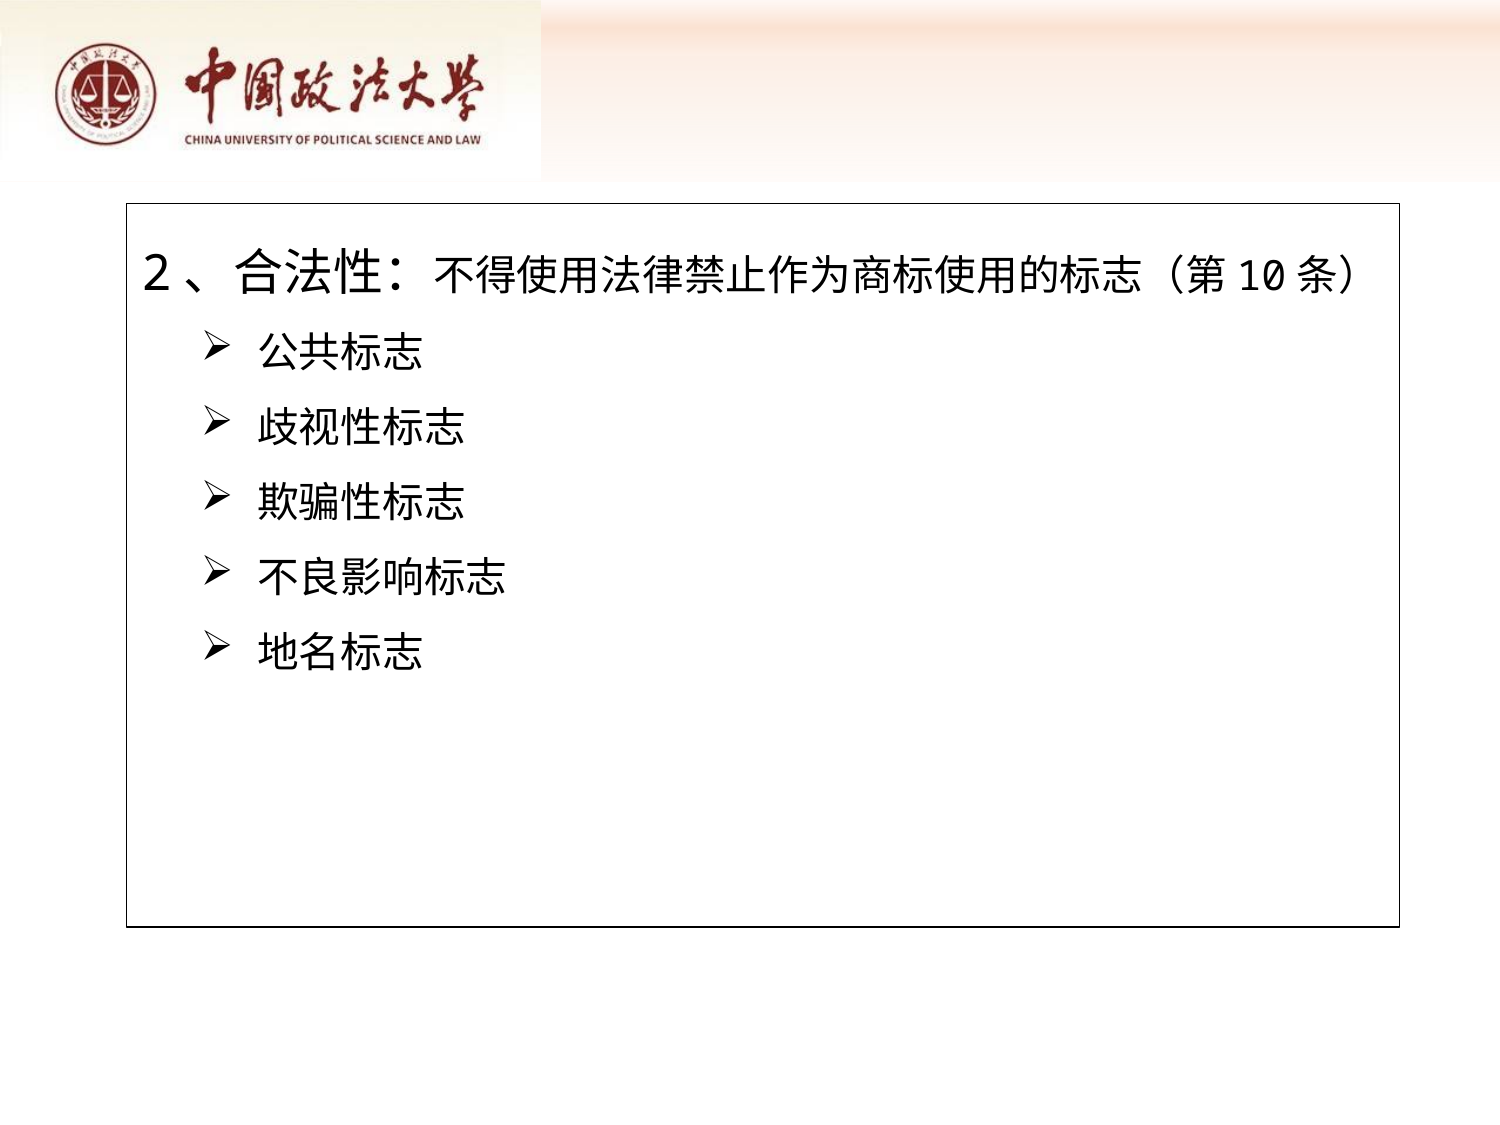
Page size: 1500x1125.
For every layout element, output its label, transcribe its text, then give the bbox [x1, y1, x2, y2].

picture [0, 0, 1500, 182]
list 2、合法性：不得使用法律禁止作为商标使用的标志（第10条） 公共标志 歧视性标志 欺骗性标志 不良影响标志 地名标志 [126, 203, 1400, 927]
